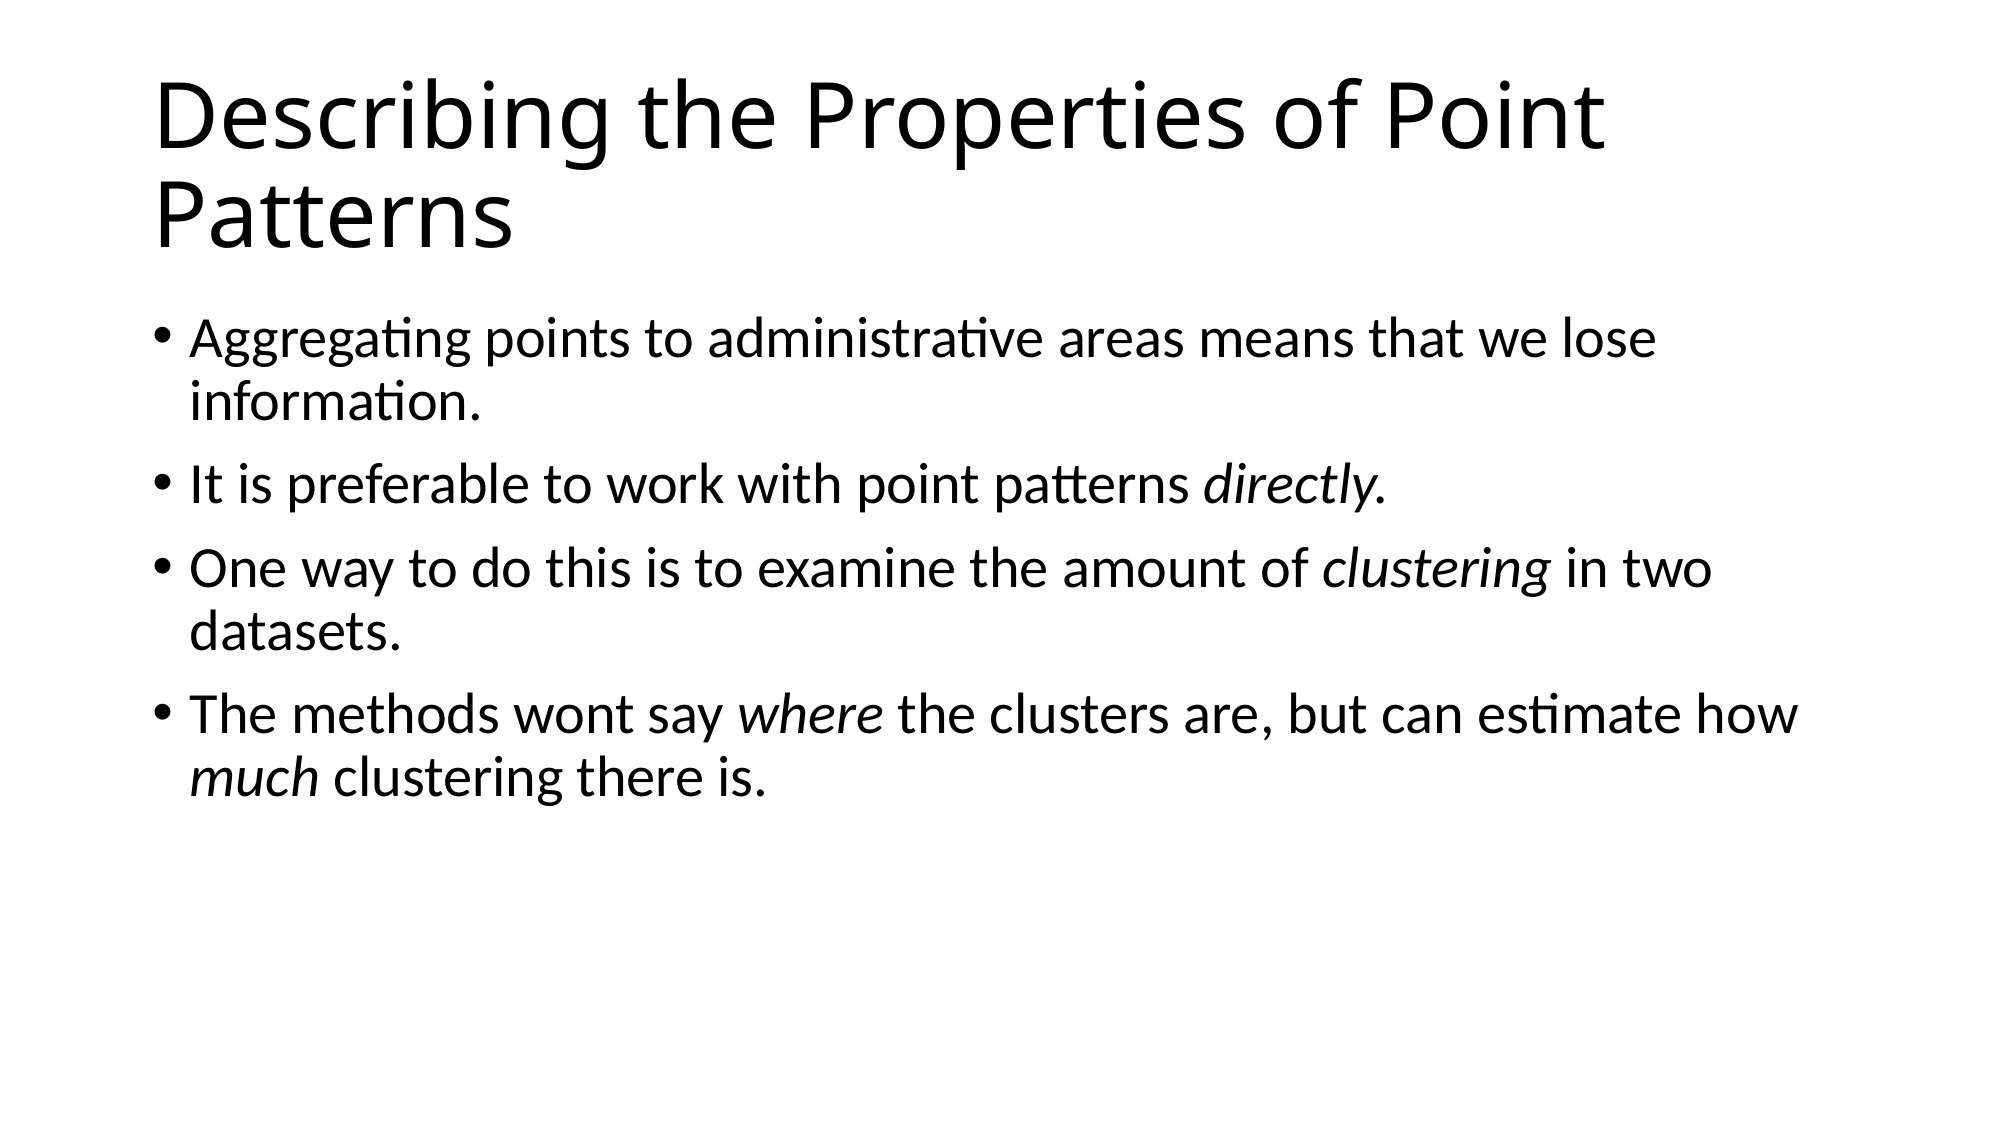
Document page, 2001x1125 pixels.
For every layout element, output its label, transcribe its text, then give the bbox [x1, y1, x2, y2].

list Aggregating points to administrative areas means that we lose information. It is preferable to work with point patterns directly. One way to do this is to examine the amount of clustering in two datasets. The methods wont say where the clusters are, but can estimate how much clustering there is. [137, 299, 1863, 1014]
title Describing the Properties of Point Patterns [137, 59, 1863, 278]
